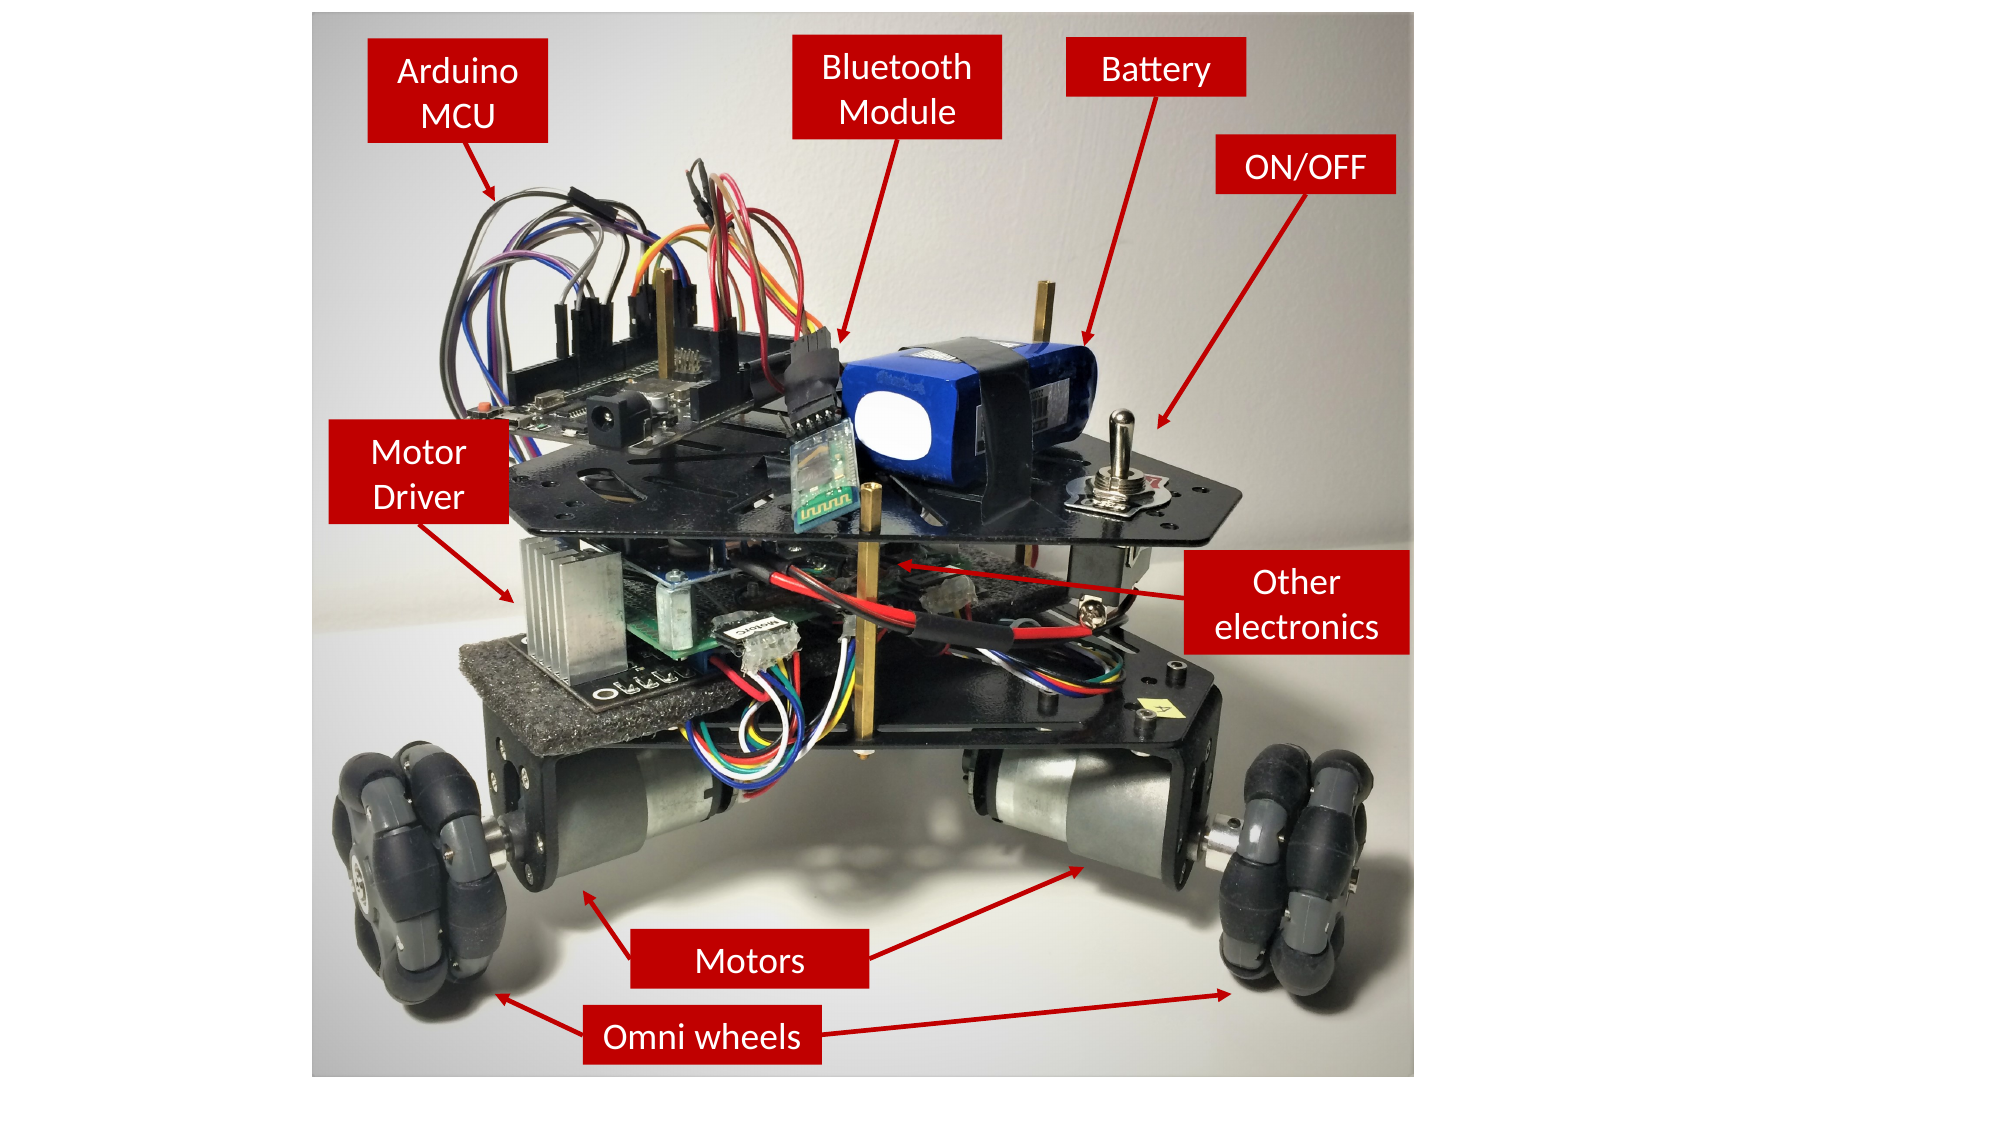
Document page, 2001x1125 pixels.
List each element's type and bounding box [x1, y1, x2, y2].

text_box [464, 140, 495, 202]
text_box [494, 993, 583, 1036]
text_box [821, 993, 1232, 1036]
picture [312, 12, 1414, 1077]
text_box [839, 140, 898, 344]
text_box [582, 890, 631, 960]
text_box [1084, 97, 1157, 347]
text_box [869, 867, 1085, 960]
text_box [418, 525, 515, 604]
text_box [1157, 194, 1306, 430]
text_box [897, 564, 1184, 599]
